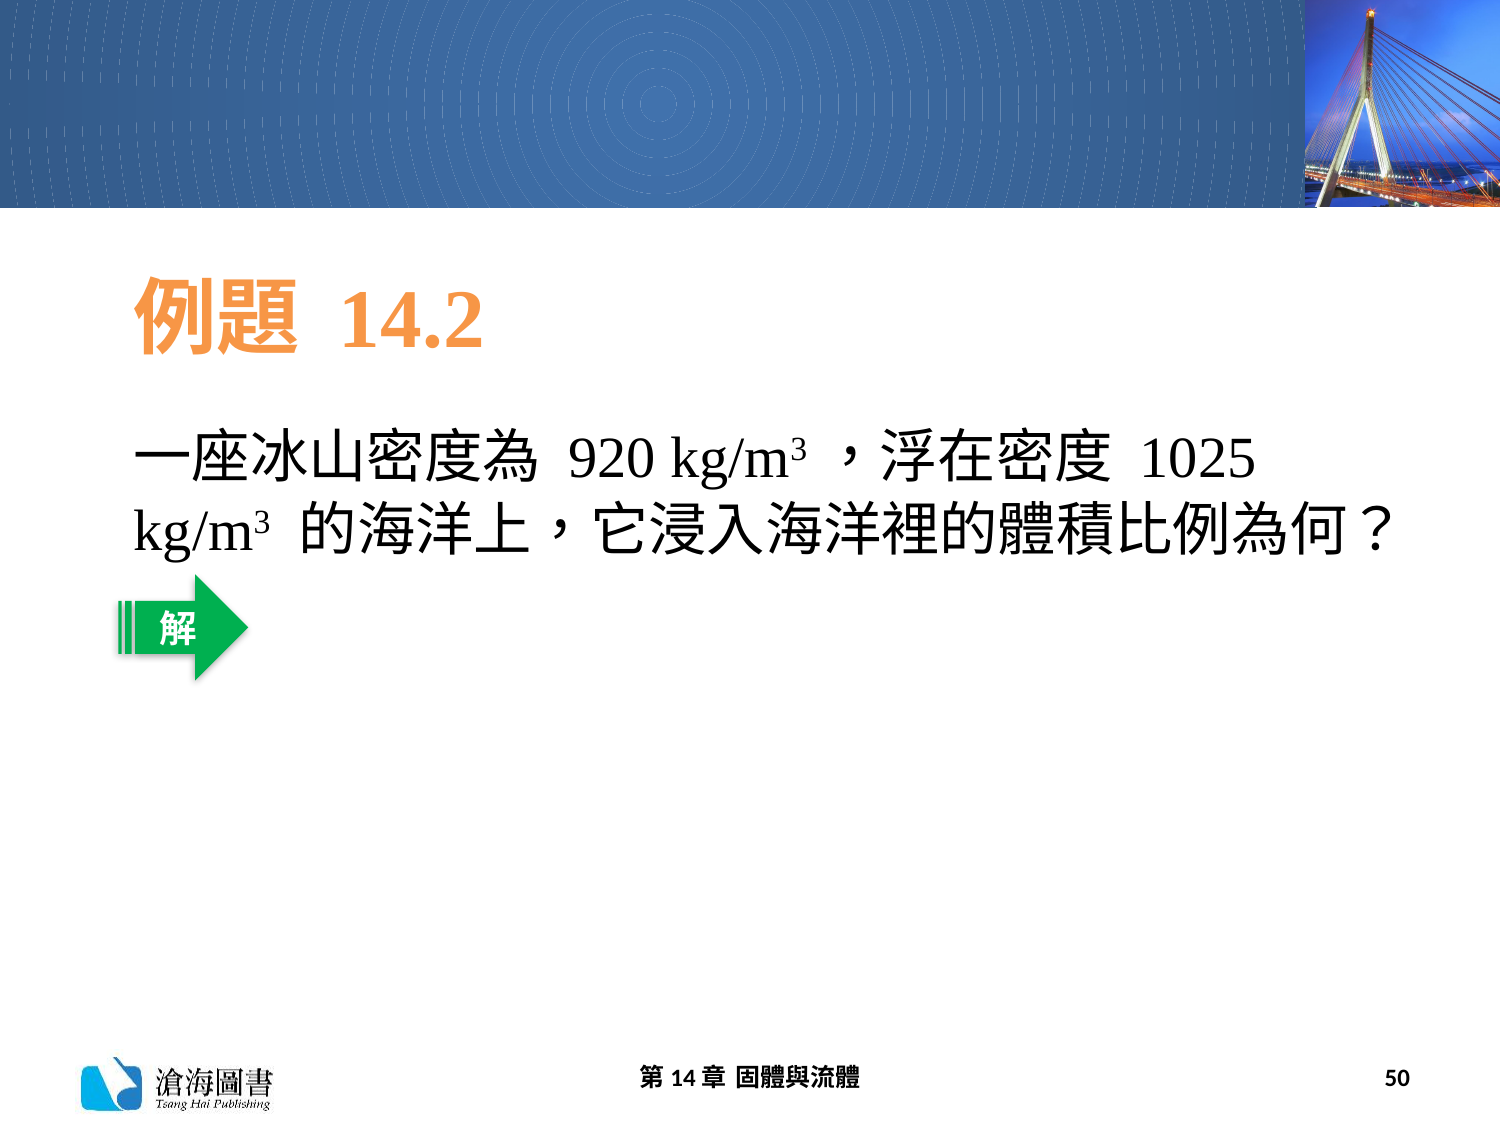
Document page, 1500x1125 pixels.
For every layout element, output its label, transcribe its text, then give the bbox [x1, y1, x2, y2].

footer 第14章 固體與流體 [512, 1046, 988, 1107]
list 一座冰山密度為 920 kg/m3，浮在密度 1025 kg/m3 的海洋上，它浸入海洋裡的體積比例為何？ [118, 408, 1394, 1024]
picture [1305, 0, 1500, 207]
title 例題 14.2 [118, 256, 1394, 386]
text_box 解 [135, 574, 249, 681]
picture [75, 1049, 274, 1118]
text_box 解 [125, 600, 132, 654]
text_box 解 [118, 600, 122, 654]
slide_number 50 [1074, 1046, 1425, 1107]
